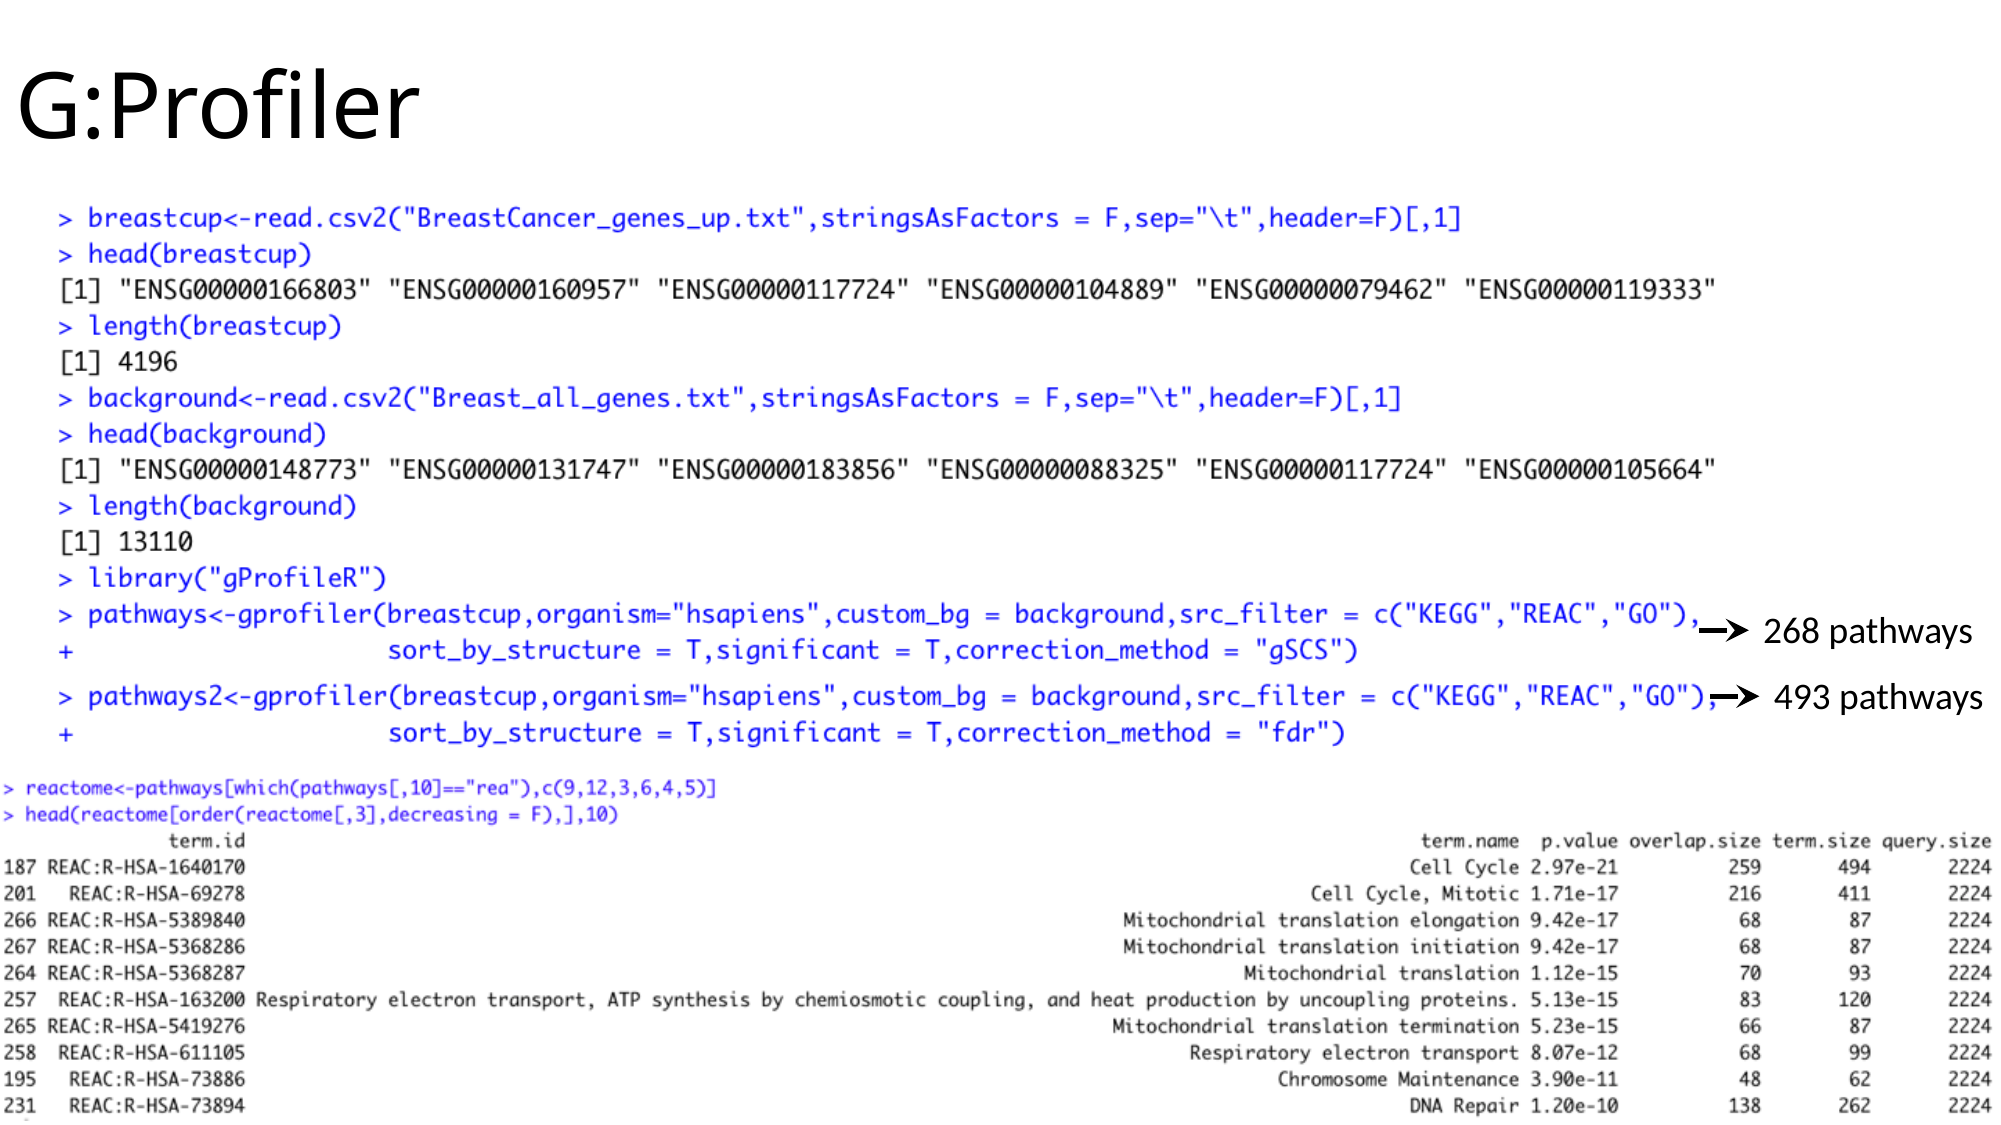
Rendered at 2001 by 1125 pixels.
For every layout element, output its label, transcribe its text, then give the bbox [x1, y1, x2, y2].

picture [51, 202, 1725, 670]
title G:Profiler [0, 0, 1725, 218]
picture [0, 778, 2000, 1121]
text_box 493 pathways [1758, 664, 1999, 724]
text_box 268 pathways [1748, 598, 1989, 658]
picture [51, 677, 1725, 753]
